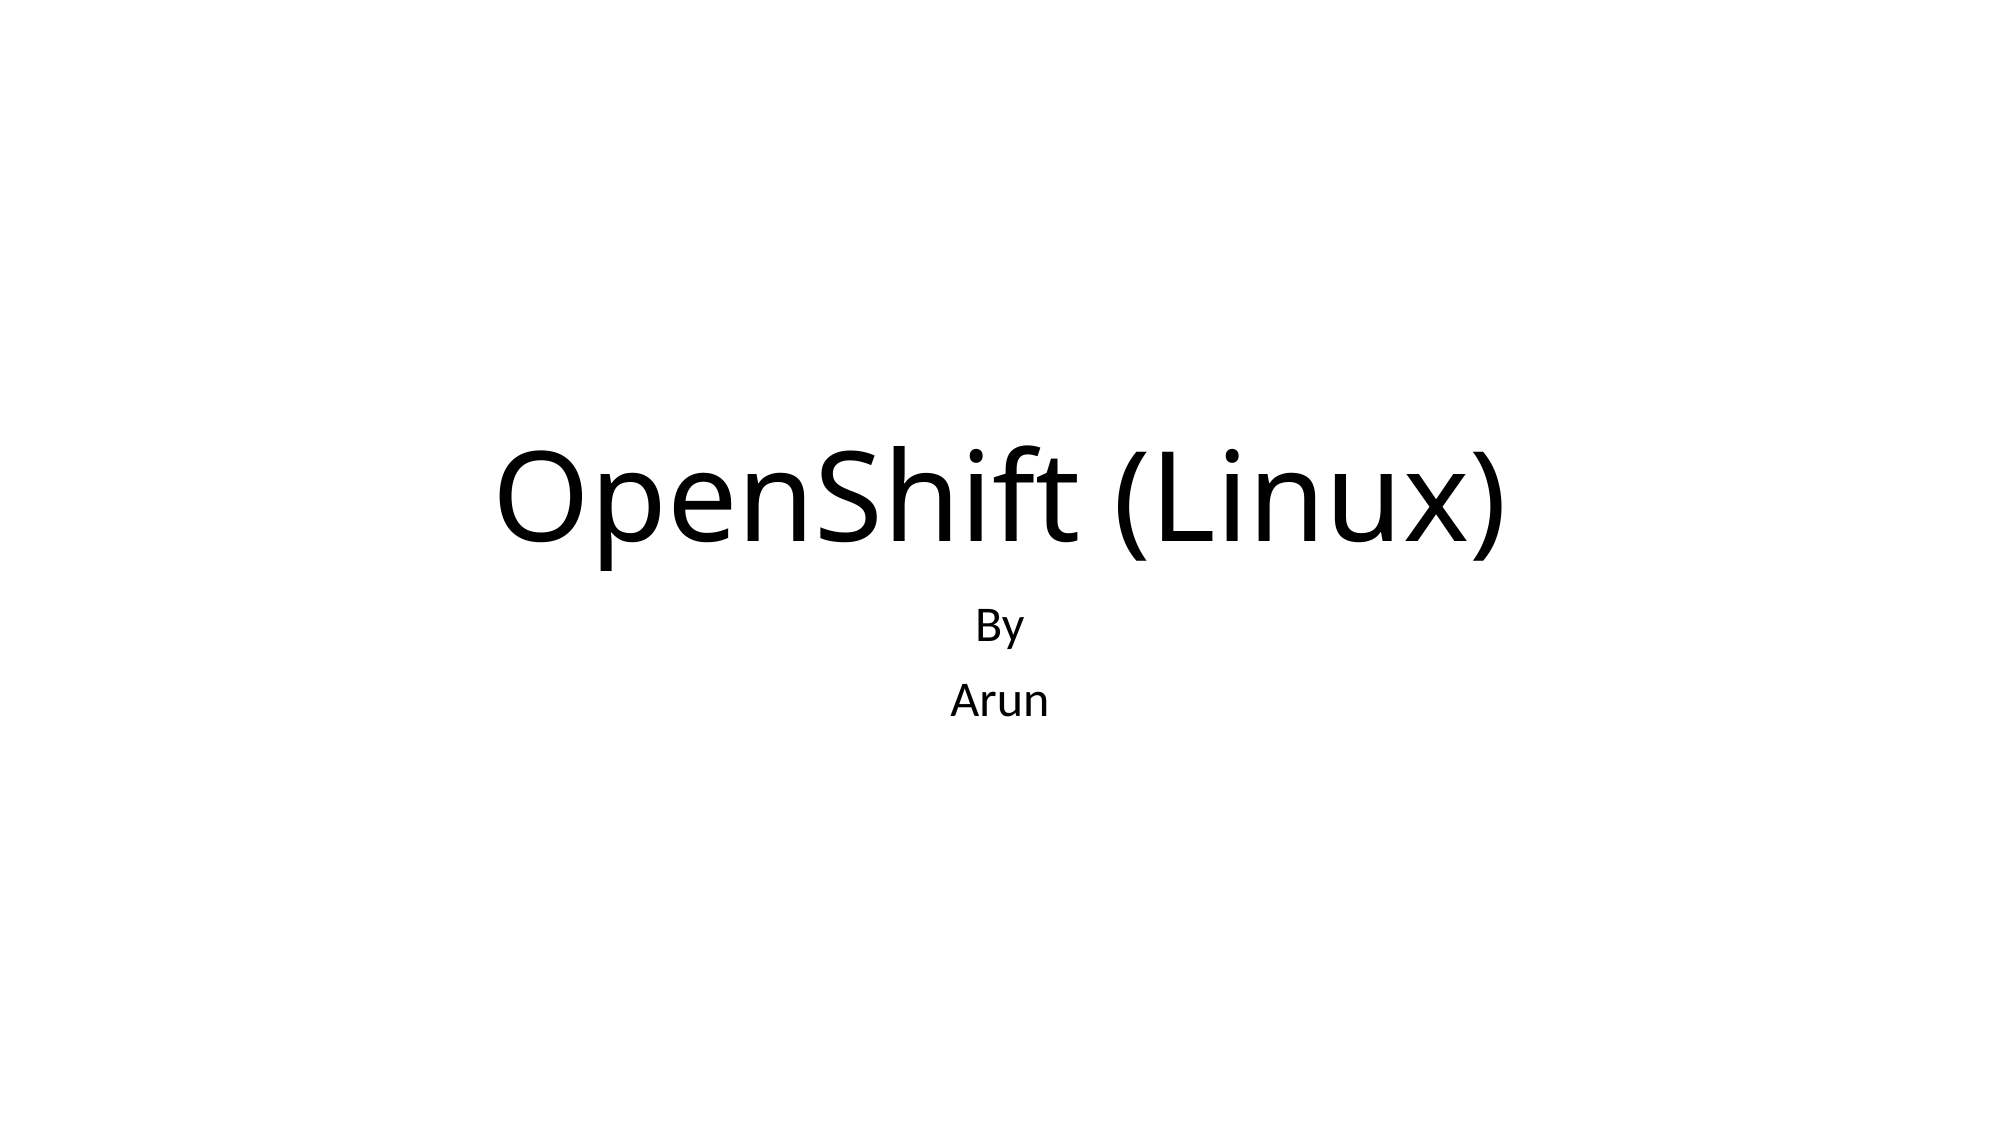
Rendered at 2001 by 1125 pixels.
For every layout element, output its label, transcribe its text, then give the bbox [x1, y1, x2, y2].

subtitle By Arun [249, 590, 1750, 863]
title OpenShift (Linux) [249, 184, 1750, 576]
